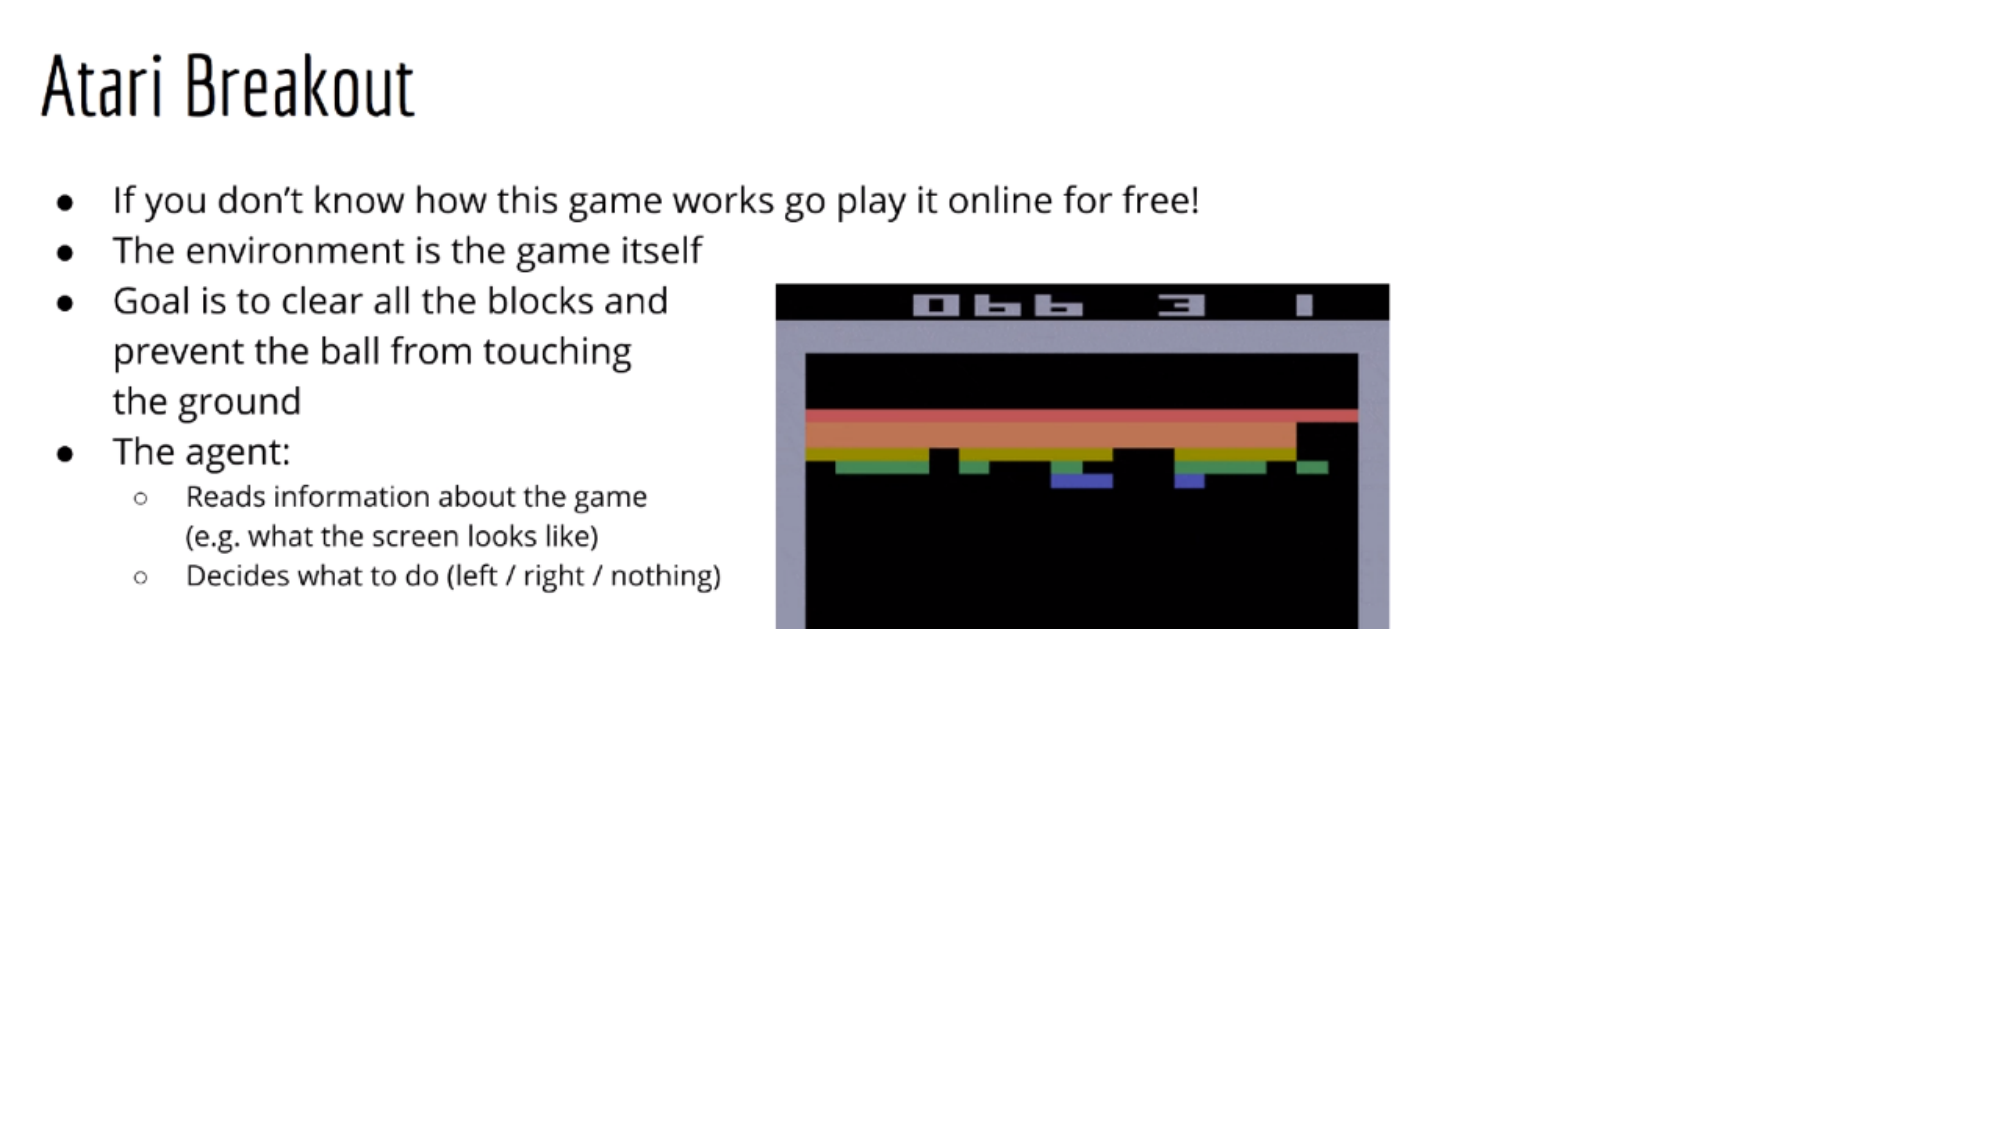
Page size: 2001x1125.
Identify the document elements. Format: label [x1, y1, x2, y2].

picture [19, 38, 1416, 630]
